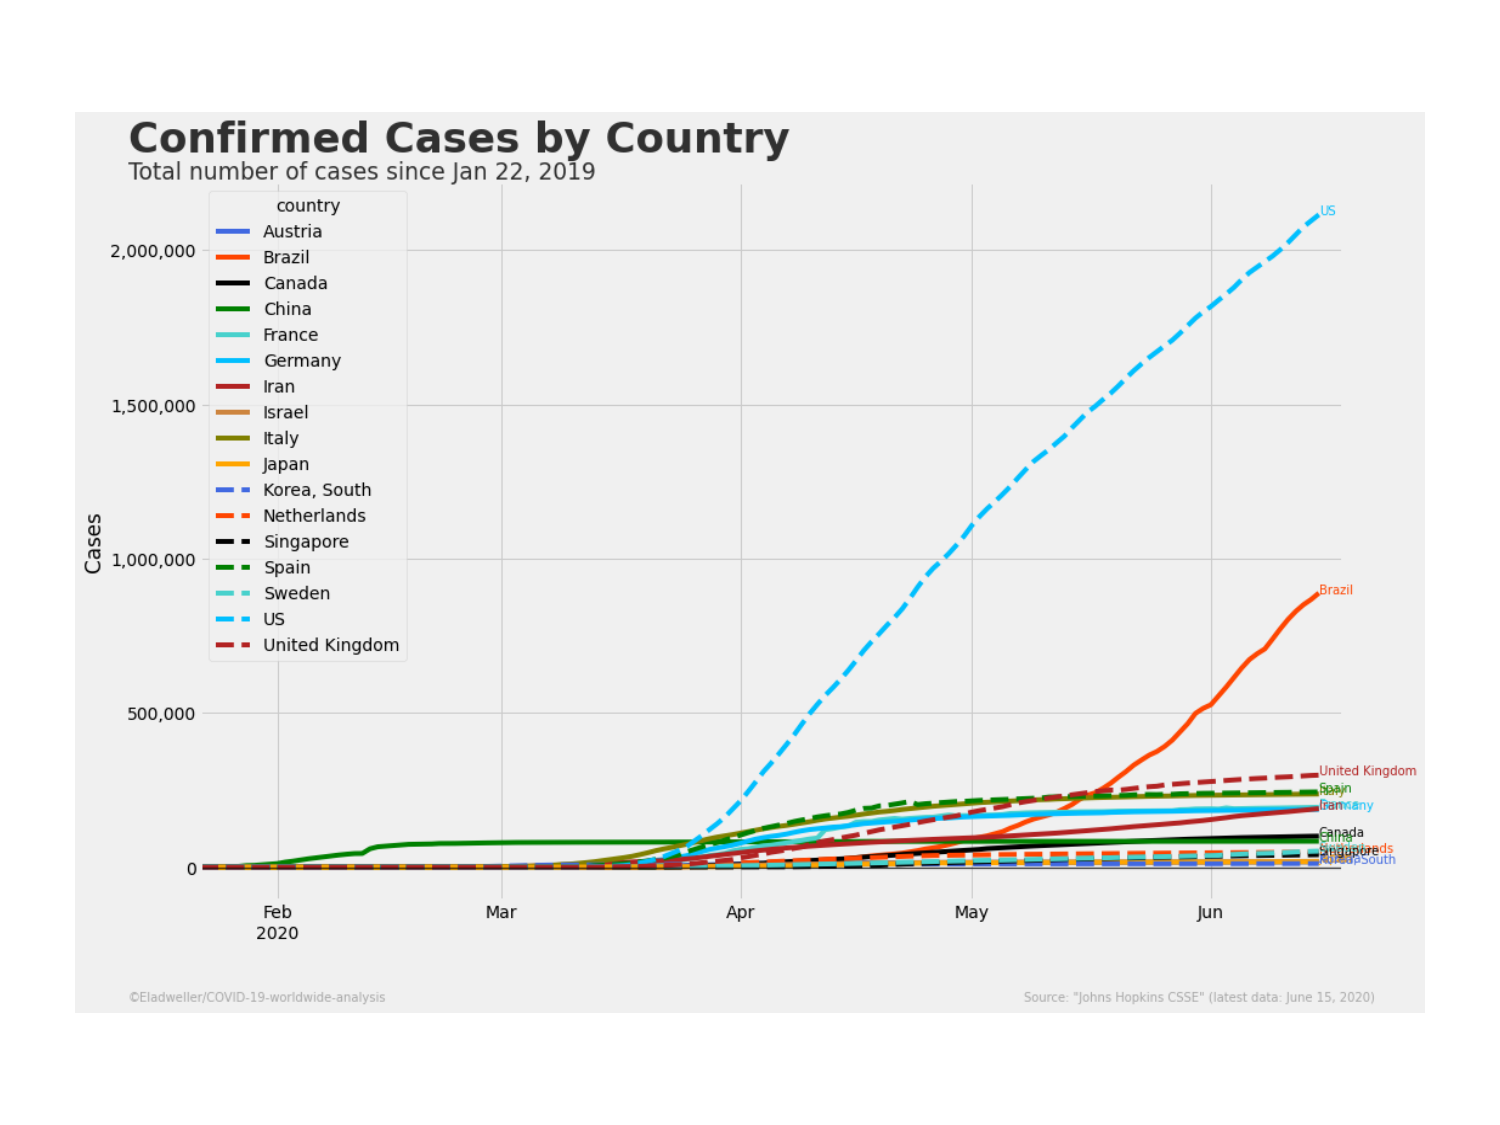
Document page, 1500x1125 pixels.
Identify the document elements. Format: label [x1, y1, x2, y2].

picture [74, 112, 1426, 1013]
